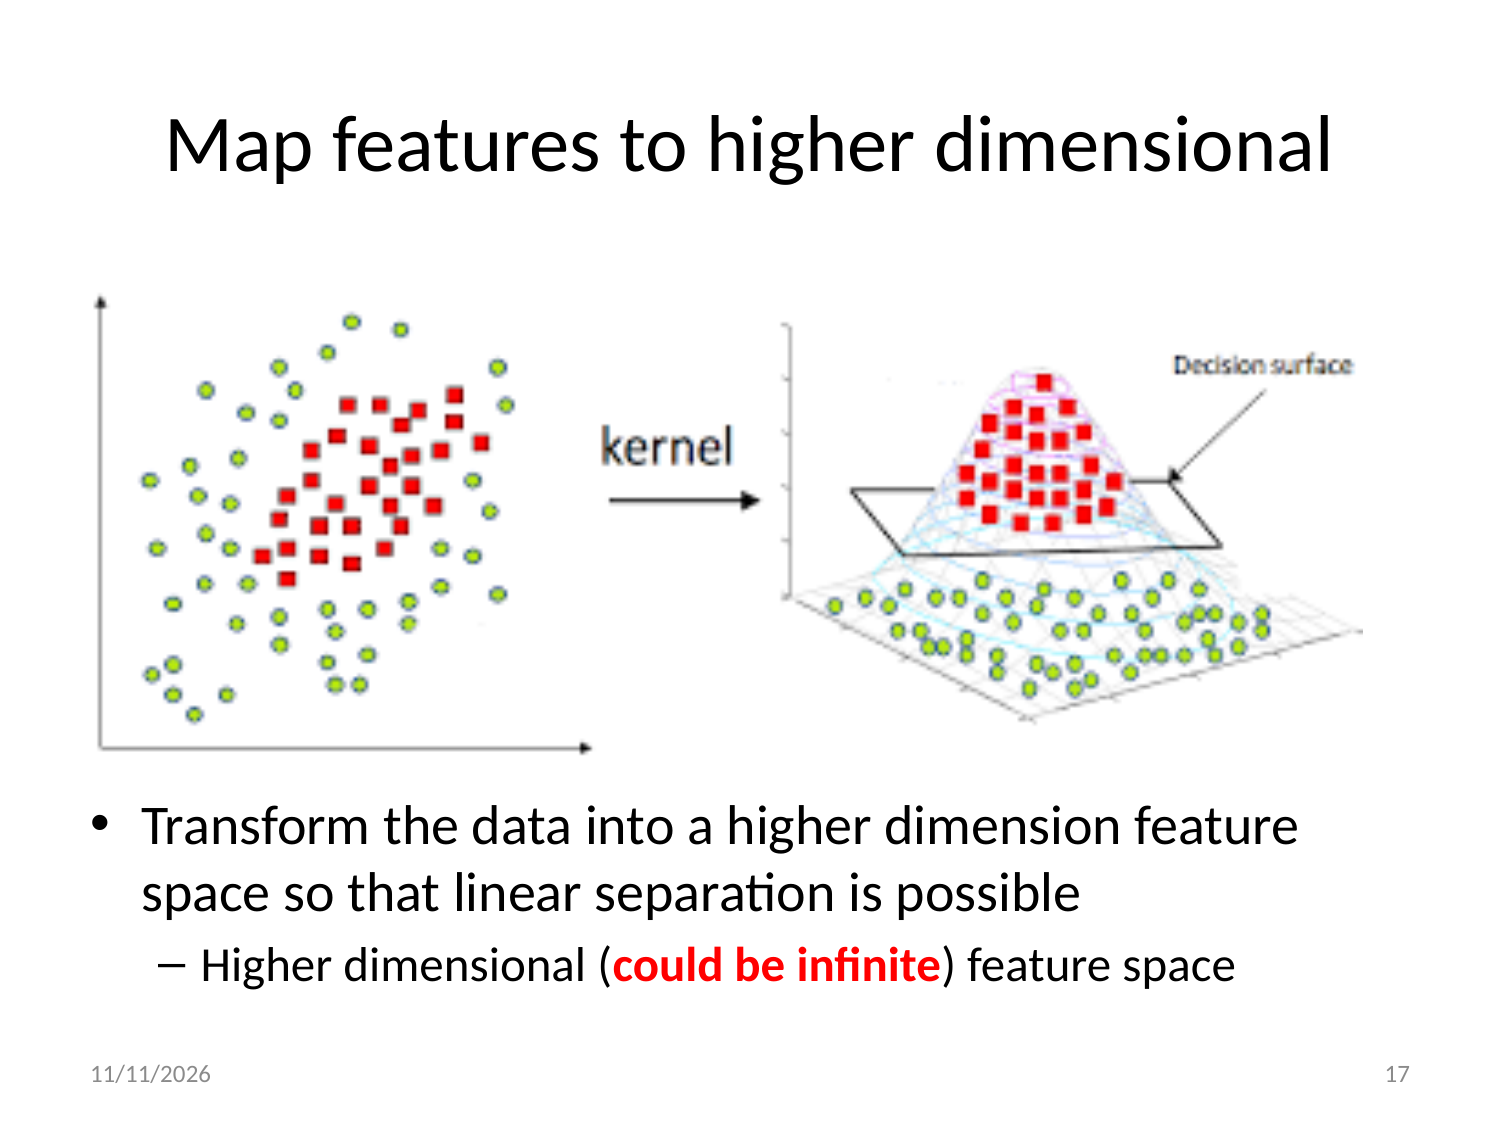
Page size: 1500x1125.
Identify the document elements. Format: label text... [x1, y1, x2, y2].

title Map features to higher dimensional [75, 45, 1425, 233]
slide_number 17 [1074, 1042, 1425, 1103]
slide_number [75, 1042, 425, 1103]
picture [63, 262, 1363, 781]
